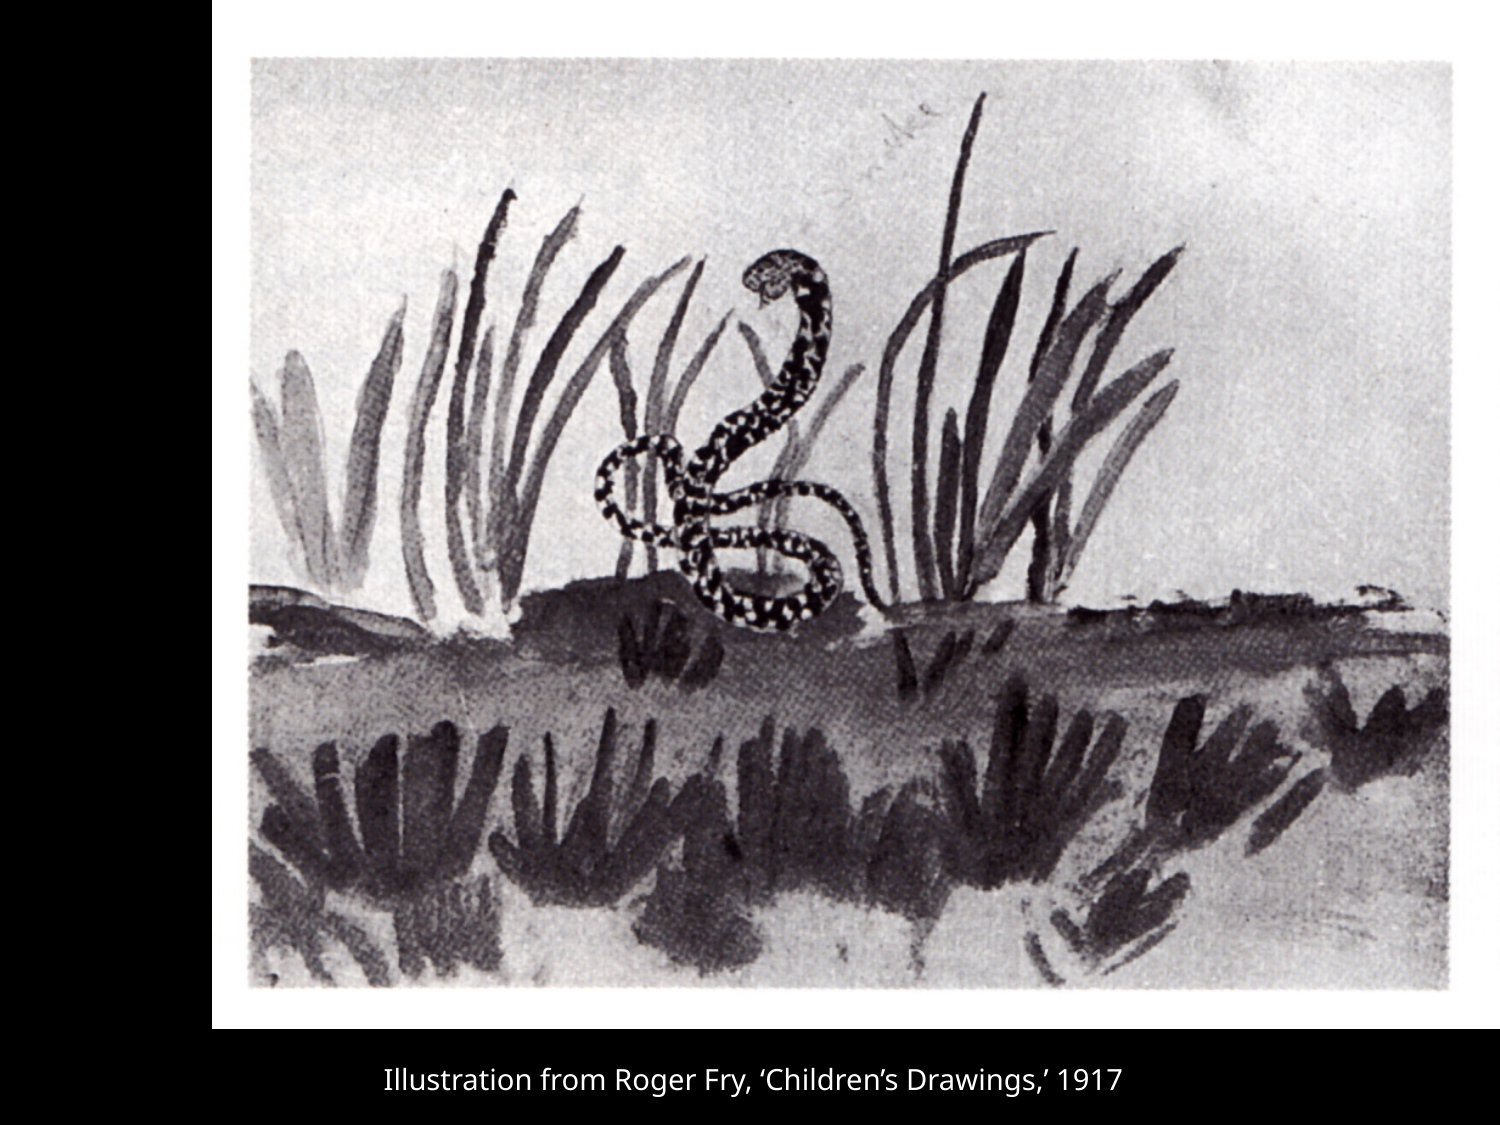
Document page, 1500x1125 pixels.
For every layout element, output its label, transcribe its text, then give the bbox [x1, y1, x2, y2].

text_box Illustration from Roger Fry, ‘Children’s Drawings,’ 1917 [89, 1049, 1425, 1107]
picture [212, 0, 1500, 1029]
